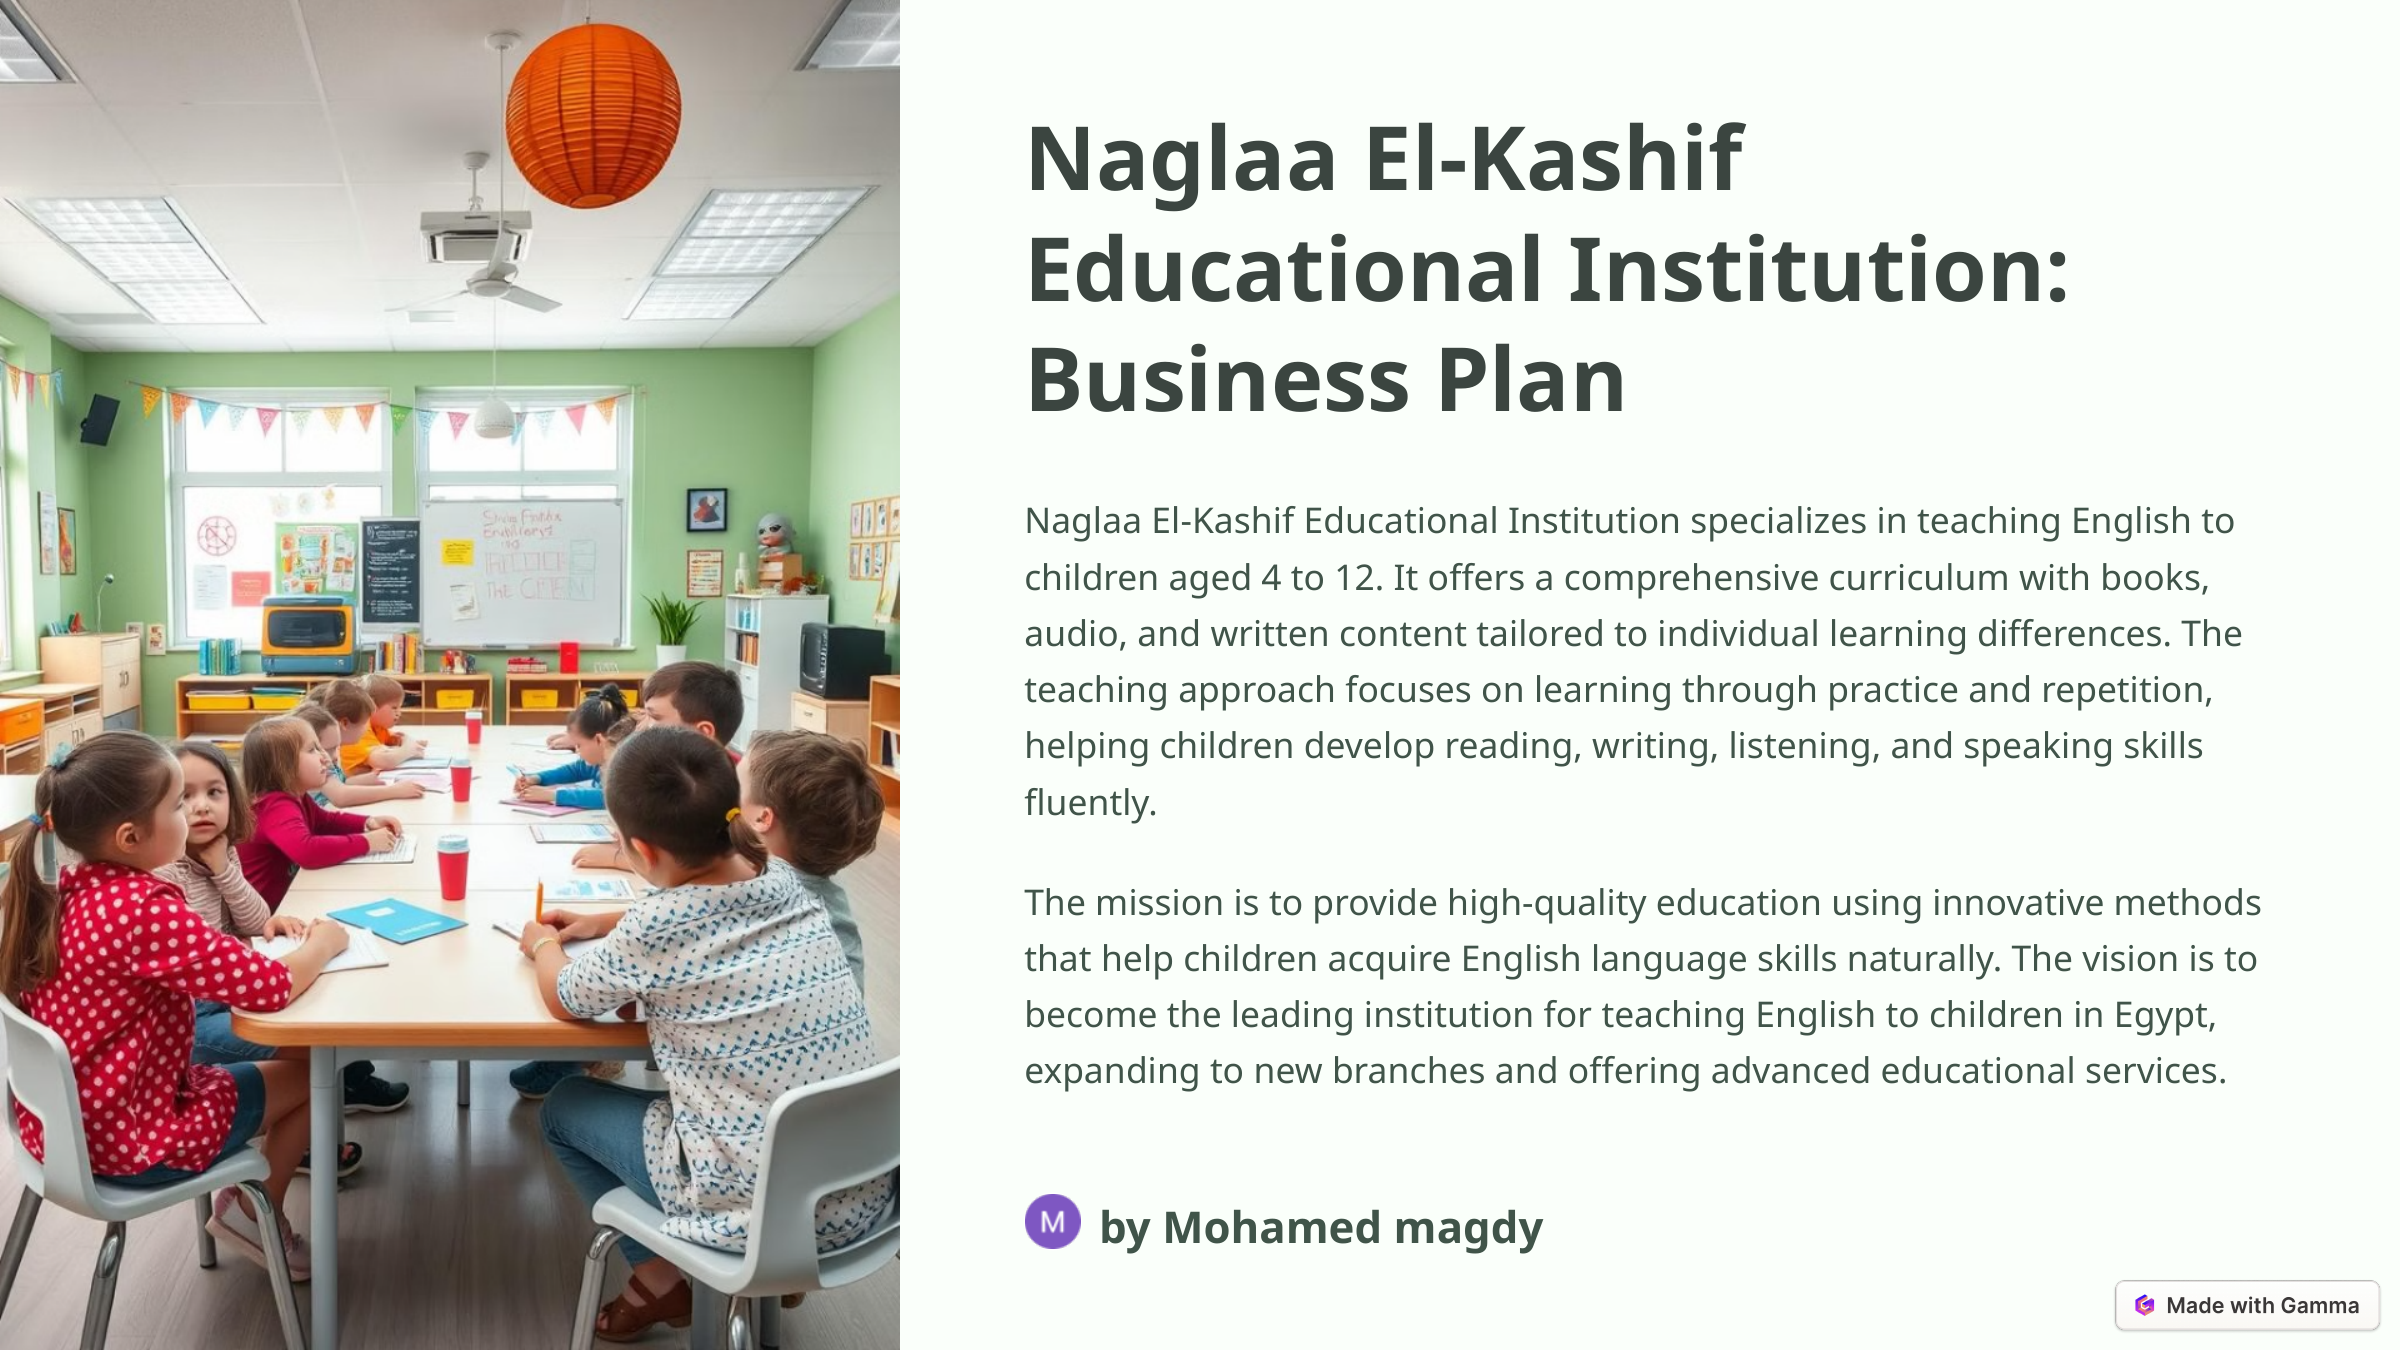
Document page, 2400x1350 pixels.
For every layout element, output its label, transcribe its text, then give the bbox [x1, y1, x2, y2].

text_box Naglaa El-Kashif Educational Institution specializes in teaching English to children aged 4 to 12. It offers a comprehensive curriculum with books, audio, and written content tailored to individual learning differences. The teaching approach focuses on learning through practice and repetition, helping children develop reading, writing, listening, and speaking skills fluently. [1024, 484, 2276, 826]
text_box The mission is to provide high-quality education using innovative methods that help children acquire English language skills naturally. The vision is to become the leading institution for teaching English to children in Egypt, expanding to new branches and offering advanced educational services. [1024, 865, 2276, 1151]
picture [2106, 1271, 2389, 1339]
text_box by Mohamed magdy [1099, 1190, 1568, 1253]
picture [1025, 1194, 1081, 1249]
text_box Naglaa El-Kashif Educational Institution: Business Plan [1024, 97, 2276, 432]
picture [0, 0, 900, 1350]
